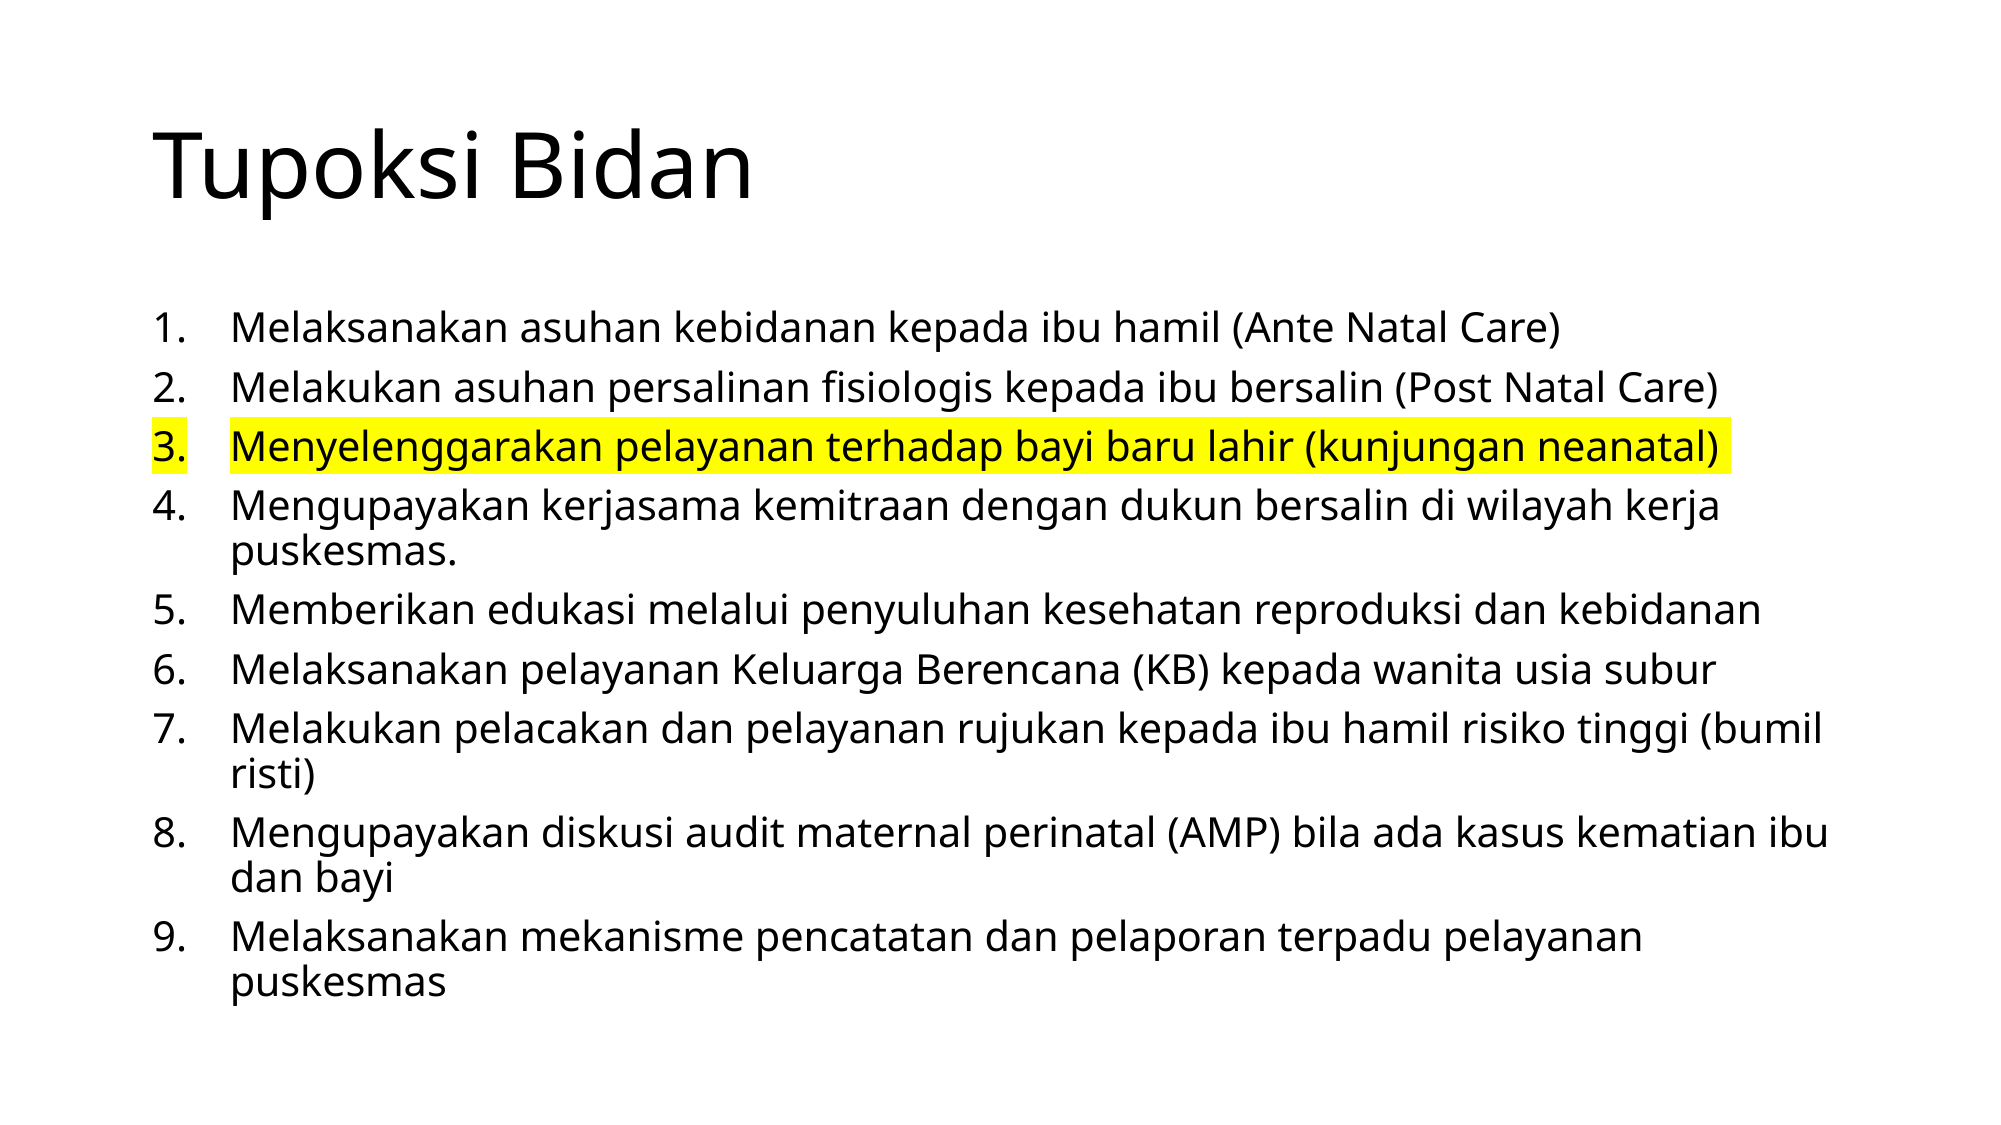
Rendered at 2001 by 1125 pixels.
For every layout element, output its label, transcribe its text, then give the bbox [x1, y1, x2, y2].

list Melaksanakan asuhan kebidanan kepada ibu hamil (Ante Natal Care) Melakukan asuhan persalinan fisiologis kepada ibu bersalin (Post Natal Care) Menyelenggarakan pelayanan terhadap bayi baru lahir (kunjungan neanatal) Mengupayakan kerjasama kemitraan dengan dukun bersalin di wilayah kerja puskesmas. Memberikan edukasi melalui penyuluhan kesehatan reproduksi dan kebidanan Melaksanakan pelayanan Keluarga Berencana (KB) kepada wanita usia subur Melakukan pelacakan dan pelayanan rujukan kepada ibu hamil risiko tinggi (bumil risti) Mengupayakan diskusi audit maternal perinatal (AMP) bila ada kasus kematian ibu dan bayi Melaksanakan mekanisme pencatatan dan pelaporan terpadu pelayanan puskesmas [137, 299, 1863, 1014]
title Tupoksi Bidan [137, 59, 1863, 278]
